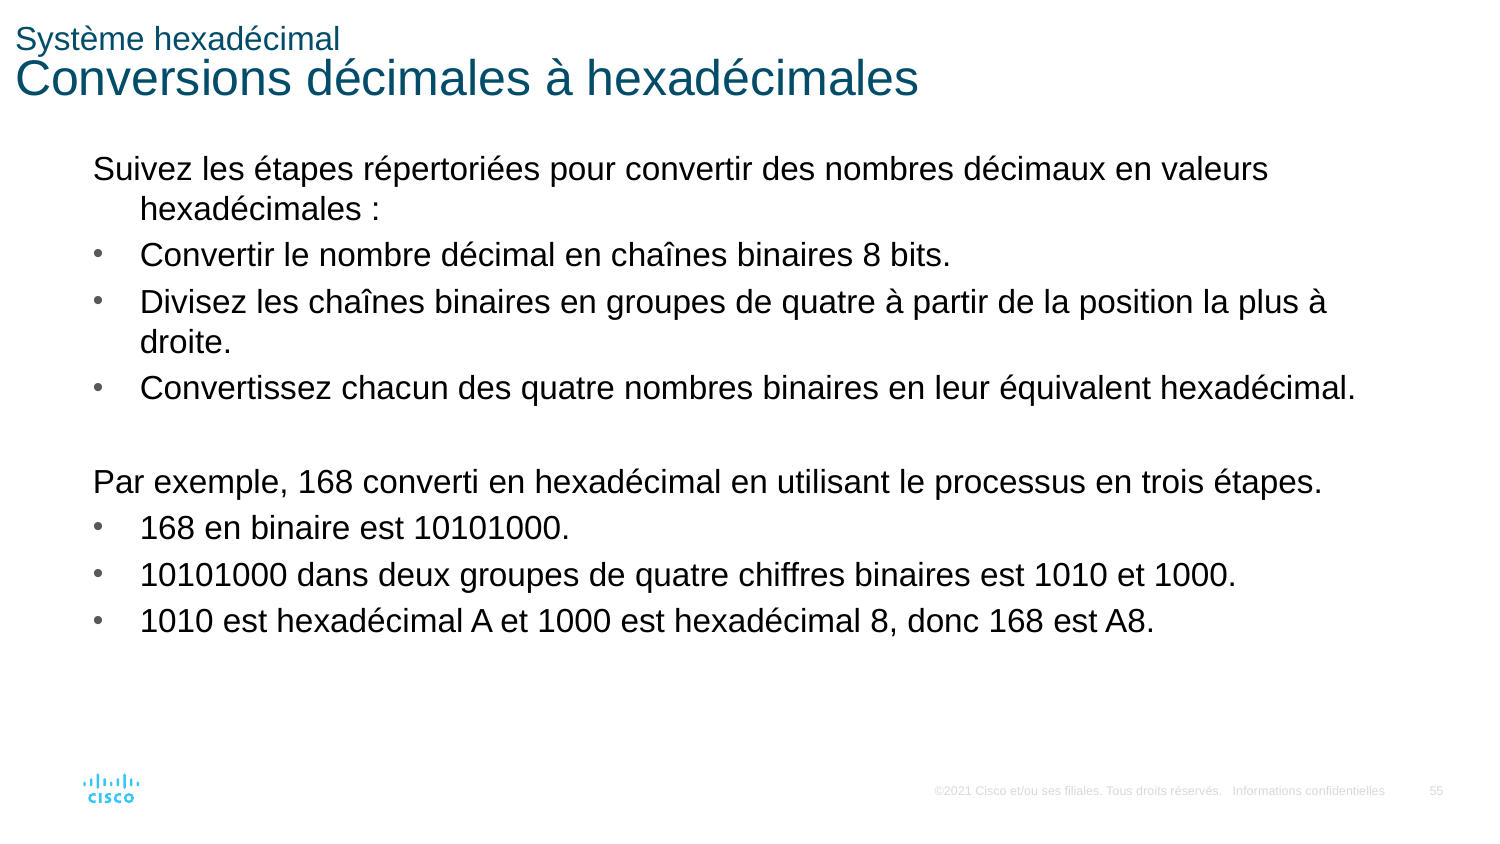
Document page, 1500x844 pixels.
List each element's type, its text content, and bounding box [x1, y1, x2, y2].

list Suivez les étapes répertoriées pour convertir des nombres décimaux en valeurs hexadécimales : Convertir le nombre décimal en chaînes binaires 8 bits. Divisez les chaînes binaires en groupes de quatre à partir de la position la plus à droite. Convertissez chacun des quatre nombres binaires en leur équivalent hexadécimal. Par exemple, 168 converti en hexadécimal en utilisant le processus en trois étapes. 168 en binaire est 10101000. 10101000 dans deux groupes de quatre chiffres binaires est 1010 et 1000. 1010 est hexadécimal A et 1000 est hexadécimal 8, donc 168 est A8. [77, 139, 1437, 726]
title Système hexadécimal Conversions décimales à hexadécimales [0, 5, 1369, 126]
